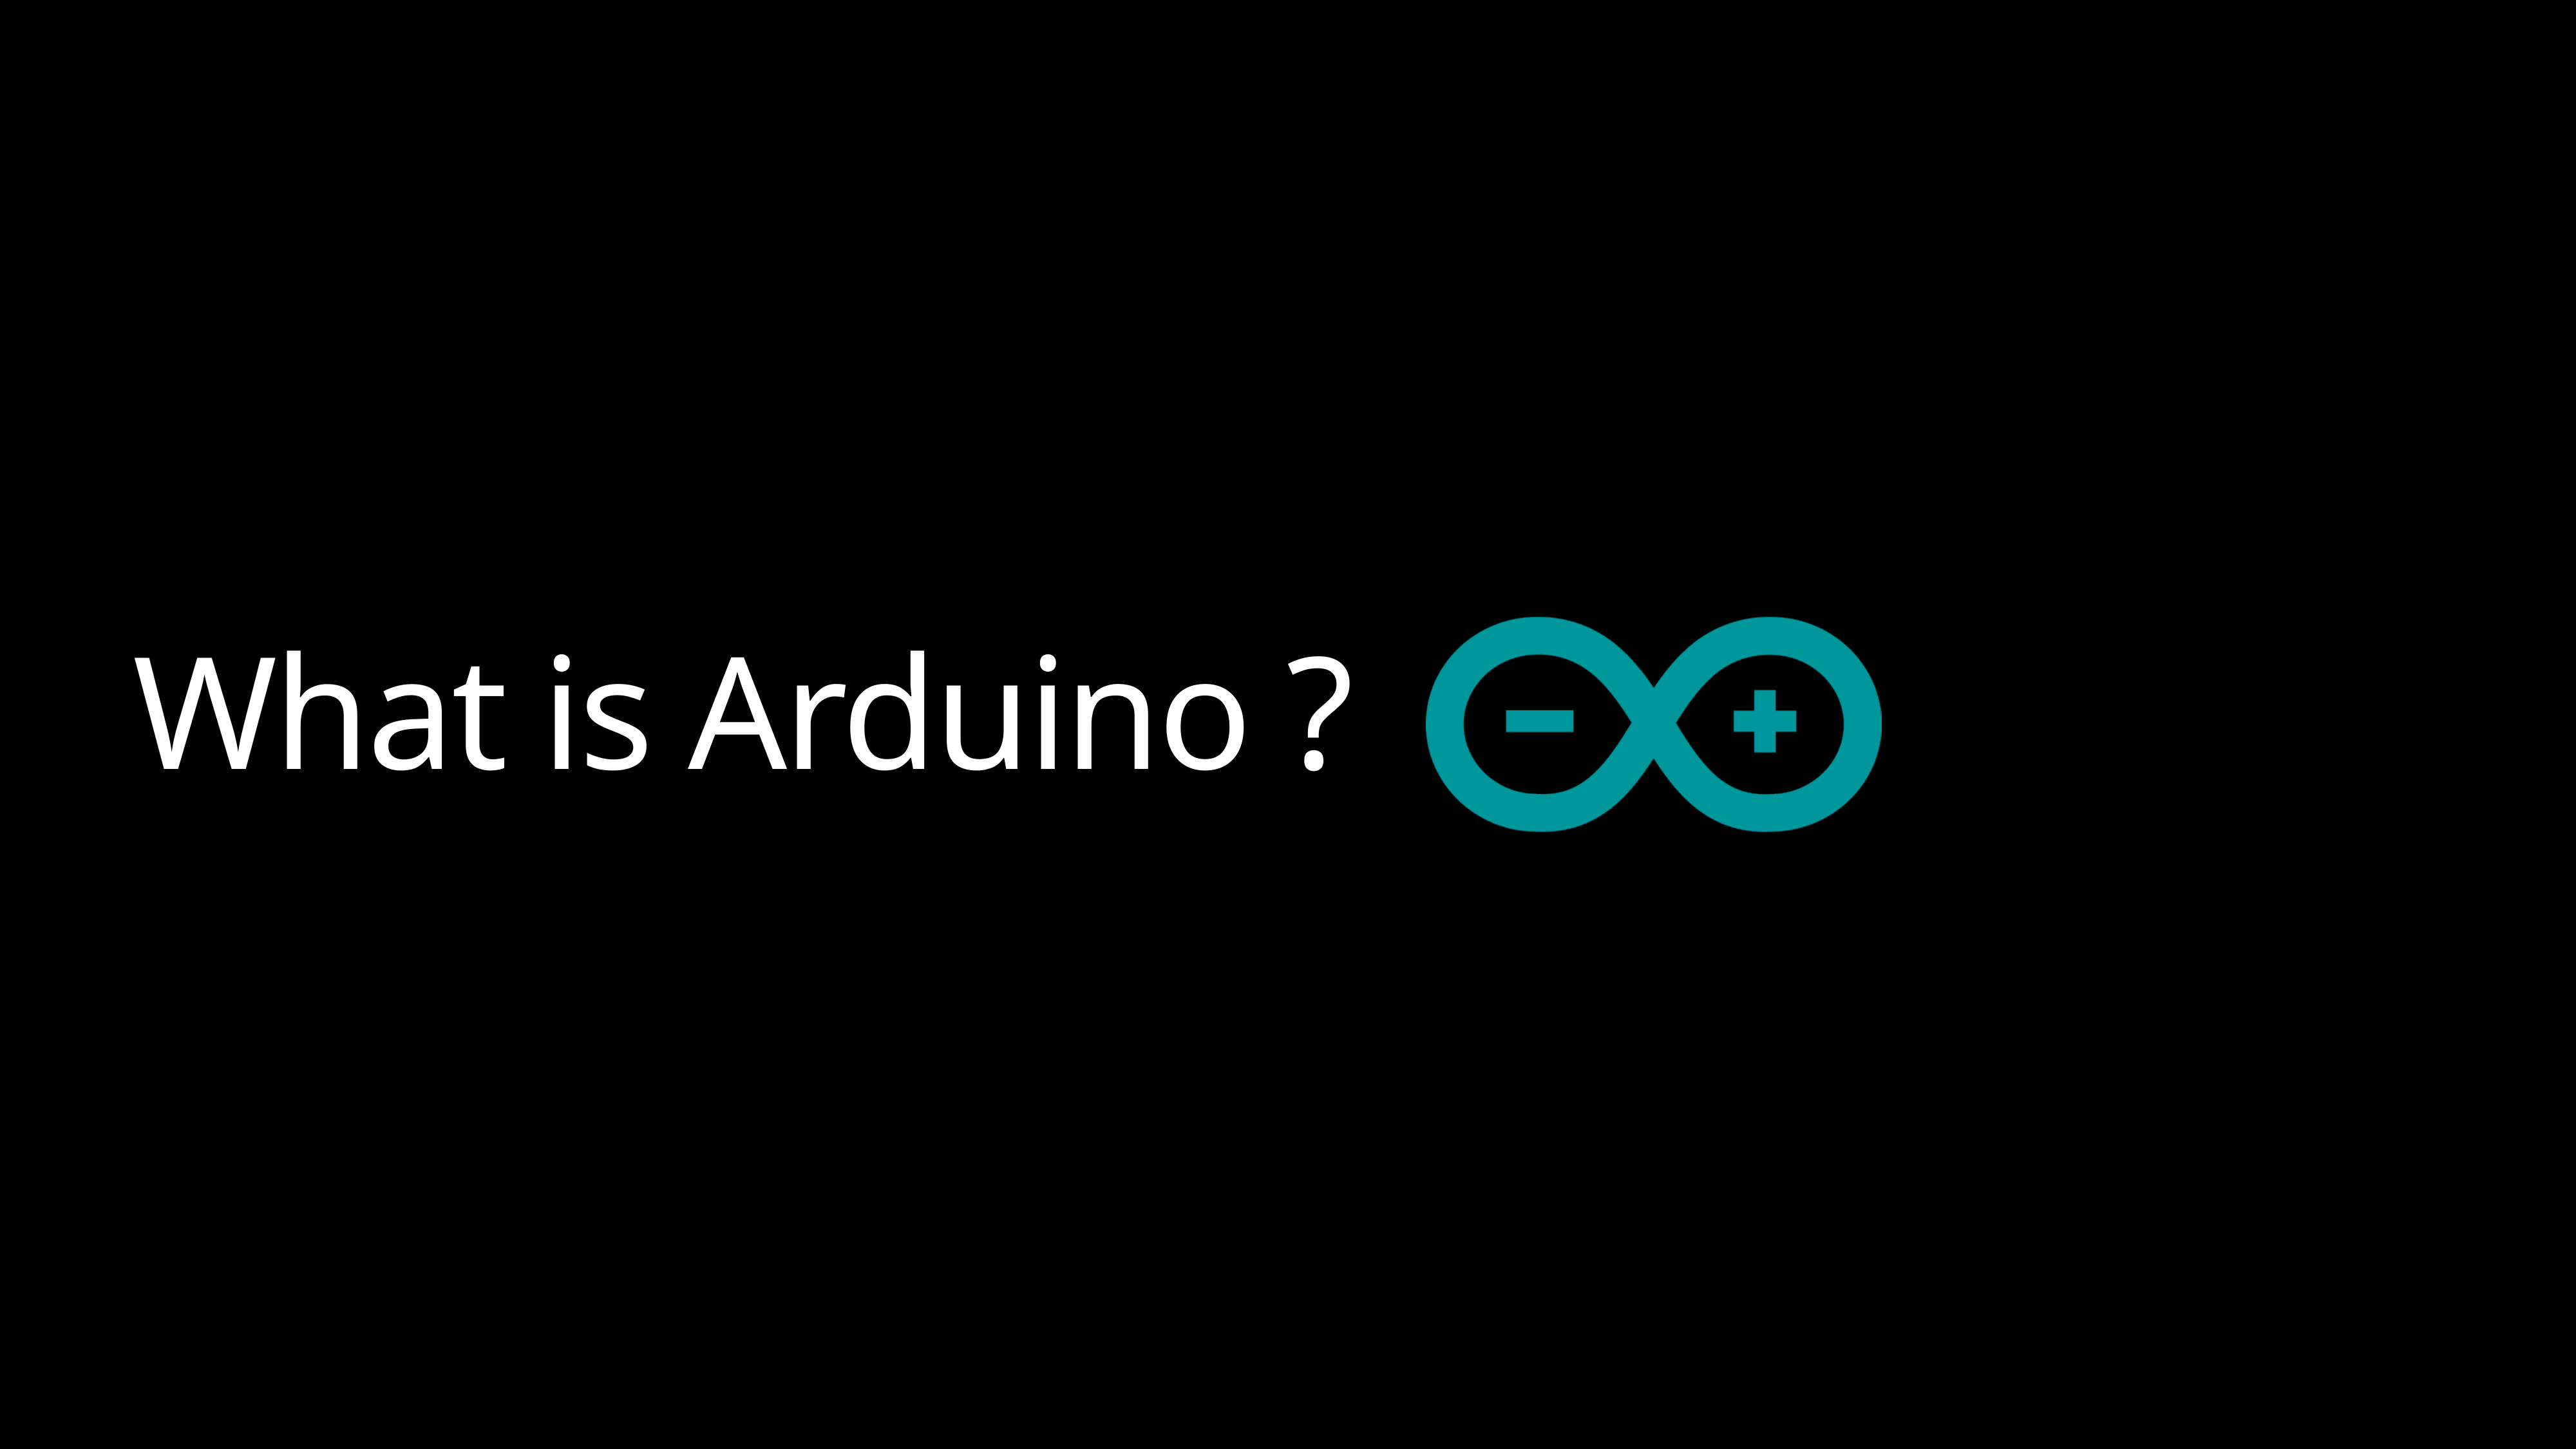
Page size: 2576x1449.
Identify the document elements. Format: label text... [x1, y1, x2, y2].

picture [1426, 497, 1882, 952]
title What is Arduino ? [127, 478, 2449, 971]
